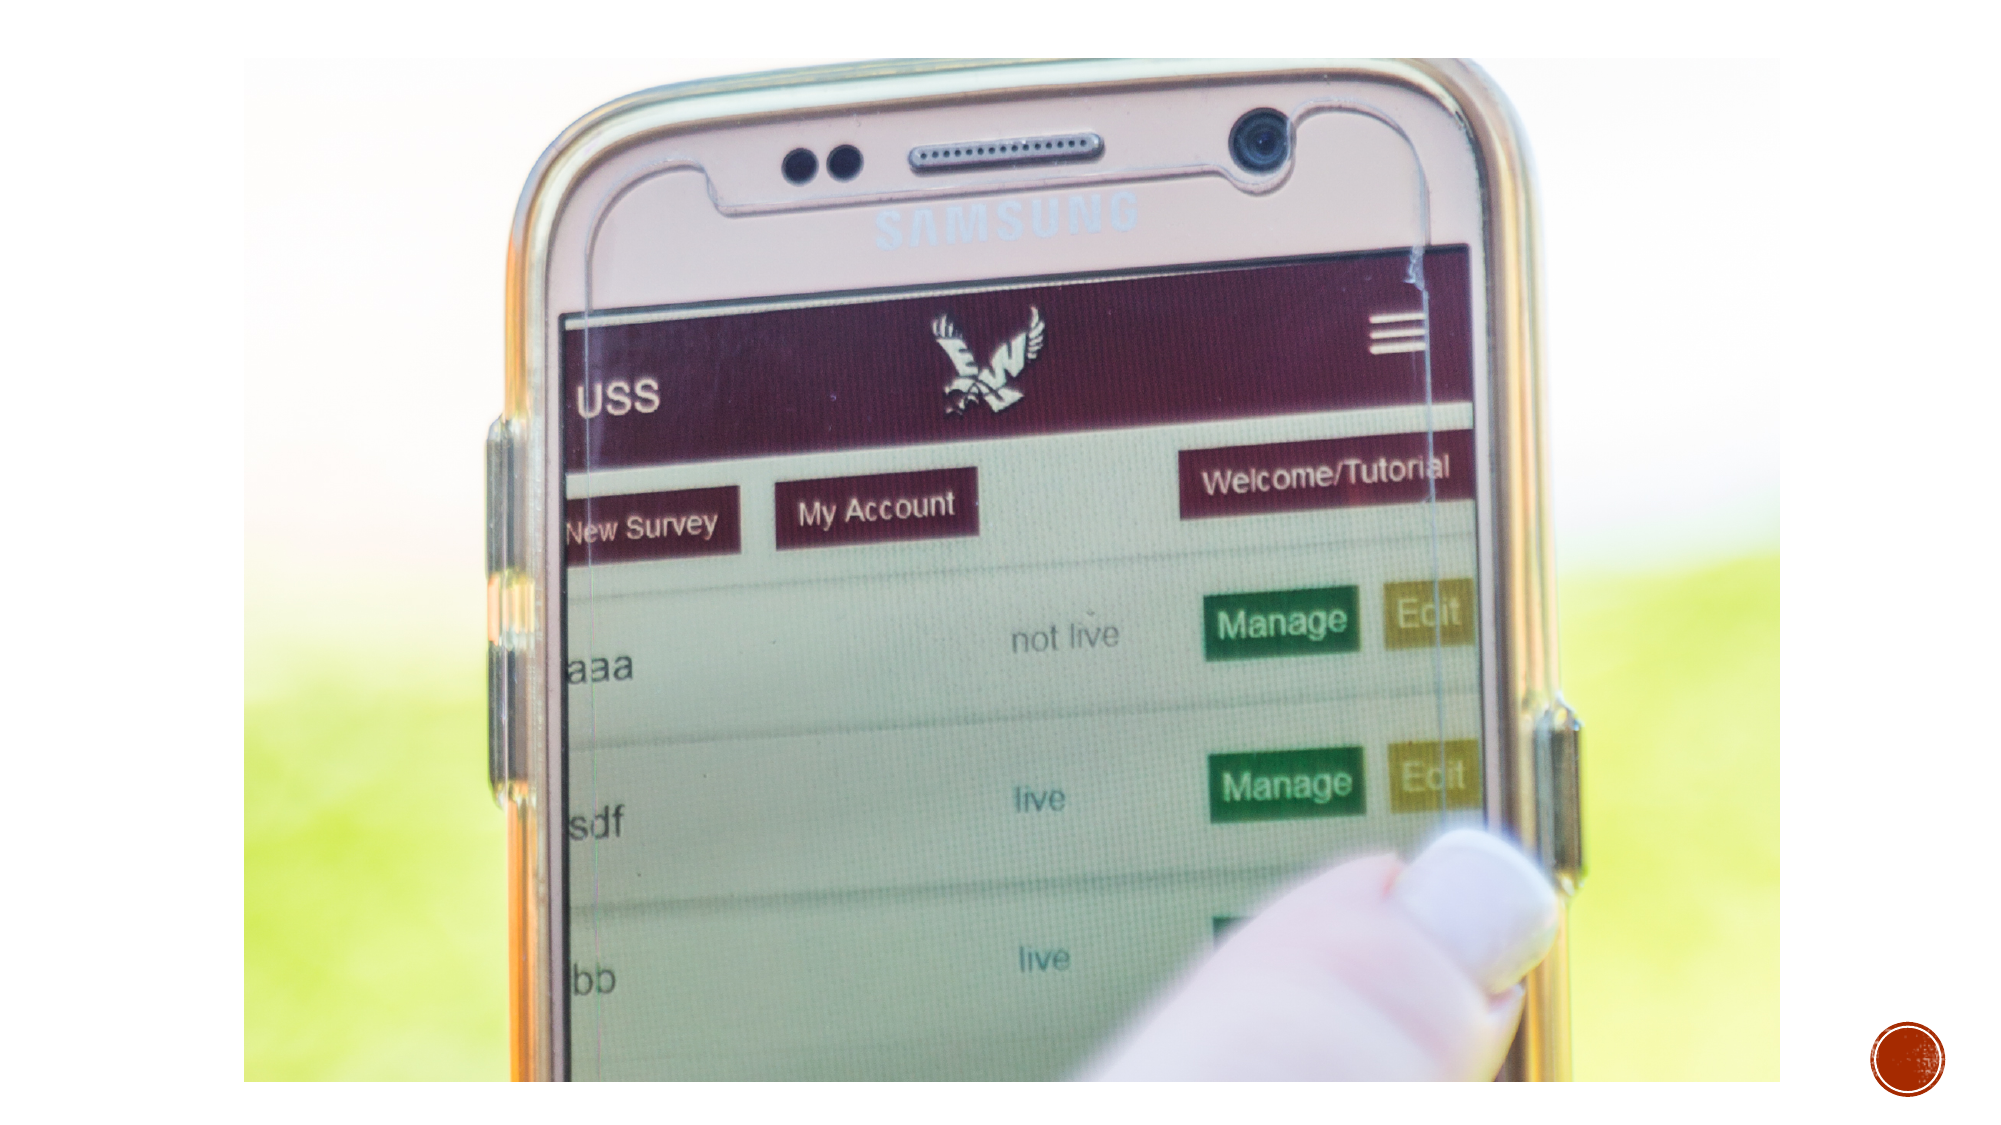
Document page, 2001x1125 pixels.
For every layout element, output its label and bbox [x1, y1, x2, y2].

picture [244, 58, 1780, 1082]
